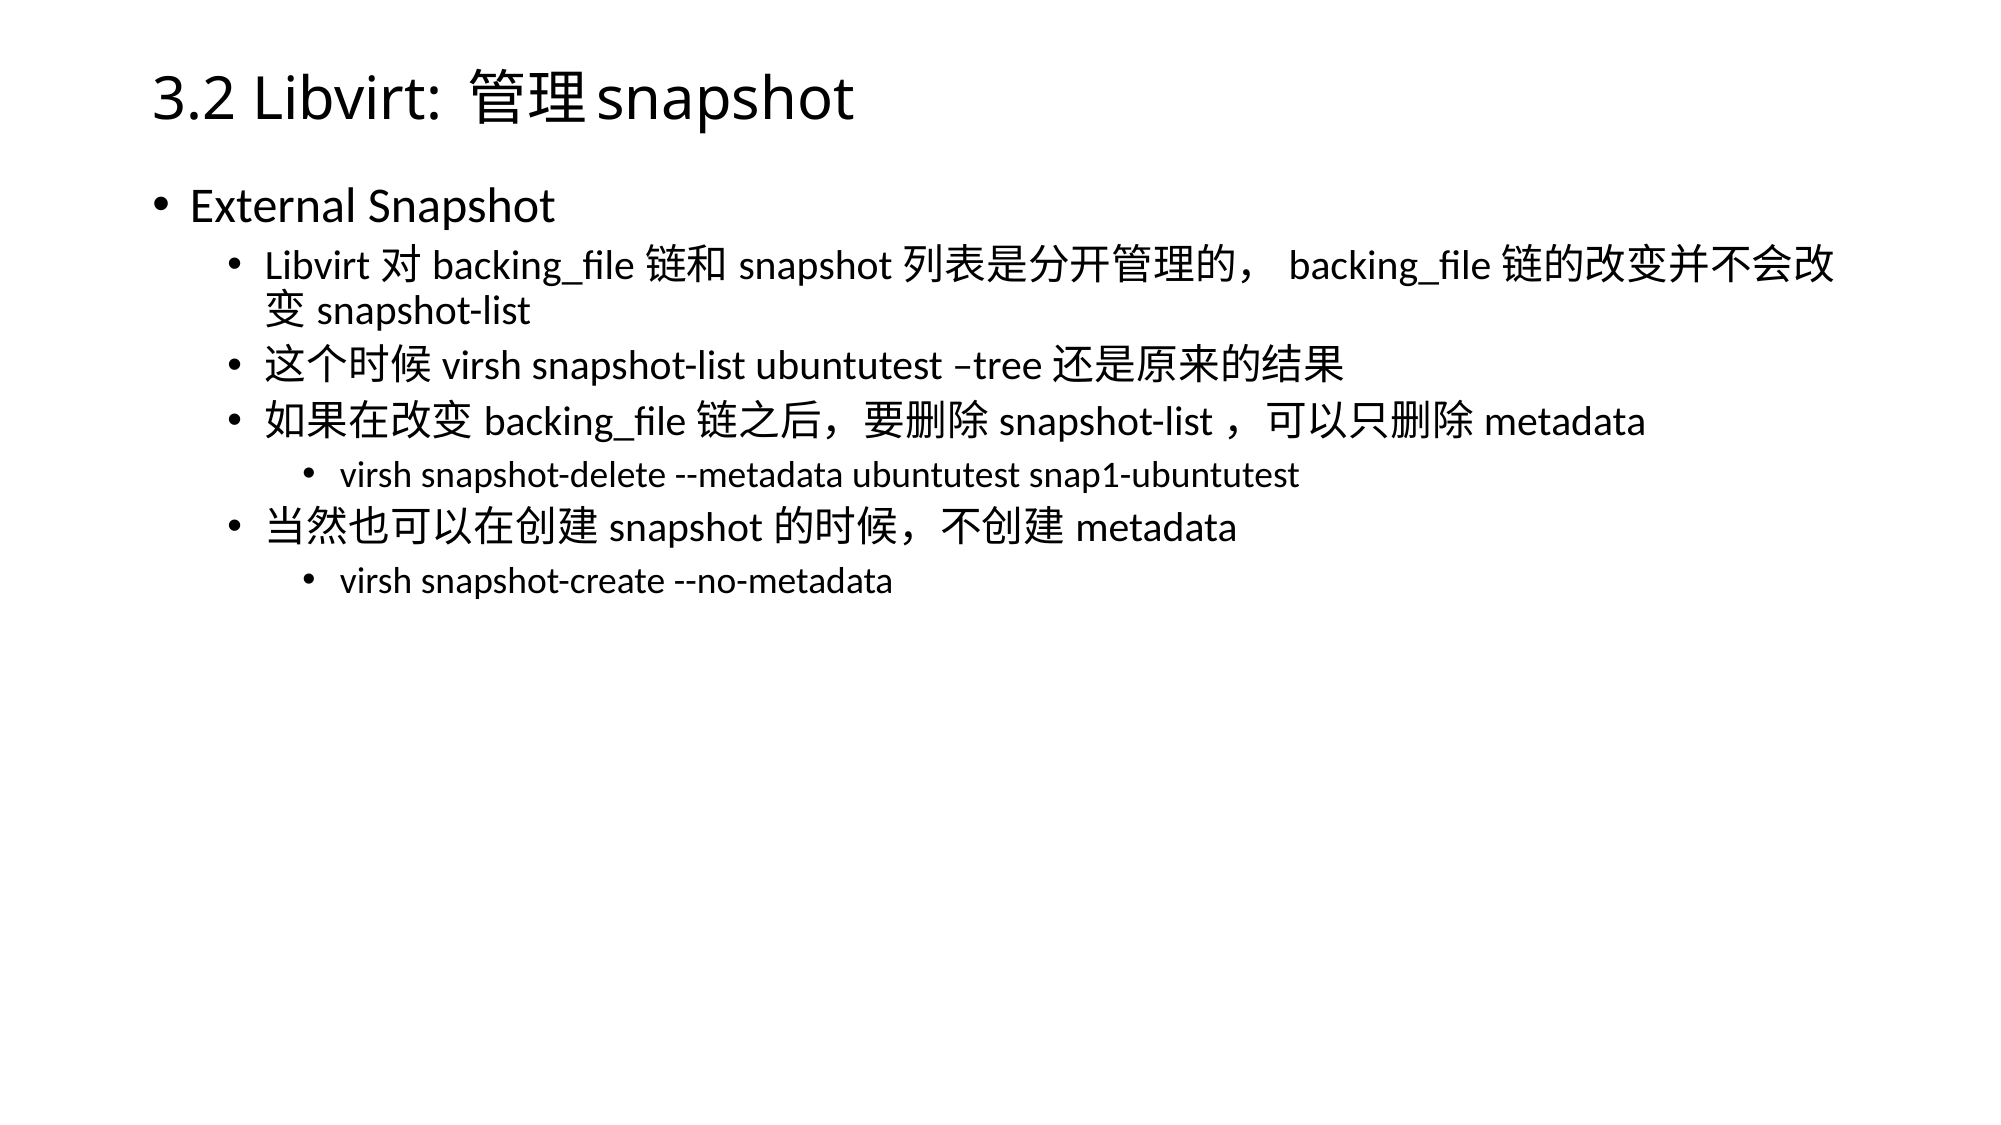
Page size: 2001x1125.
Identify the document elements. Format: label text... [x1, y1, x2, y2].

list External Snapshot Libvirt对backing_file链和snapshot列表是分开管理的，backing_file链的改变并不会改变snapshot-list 这个时候virsh snapshot-list ubuntutest –tree还是原来的结果 如果在改变backing_file链之后，要删除snapshot-list，可以只删除metadata virsh snapshot-delete --metadata ubuntutest snap1-ubuntutest 当然也可以在创建snapshot的时候，不创建metadata virsh snapshot-create --no-metadata [137, 171, 1863, 1014]
title 3.2 Libvirt: 管理snapshot [137, 59, 1863, 140]
